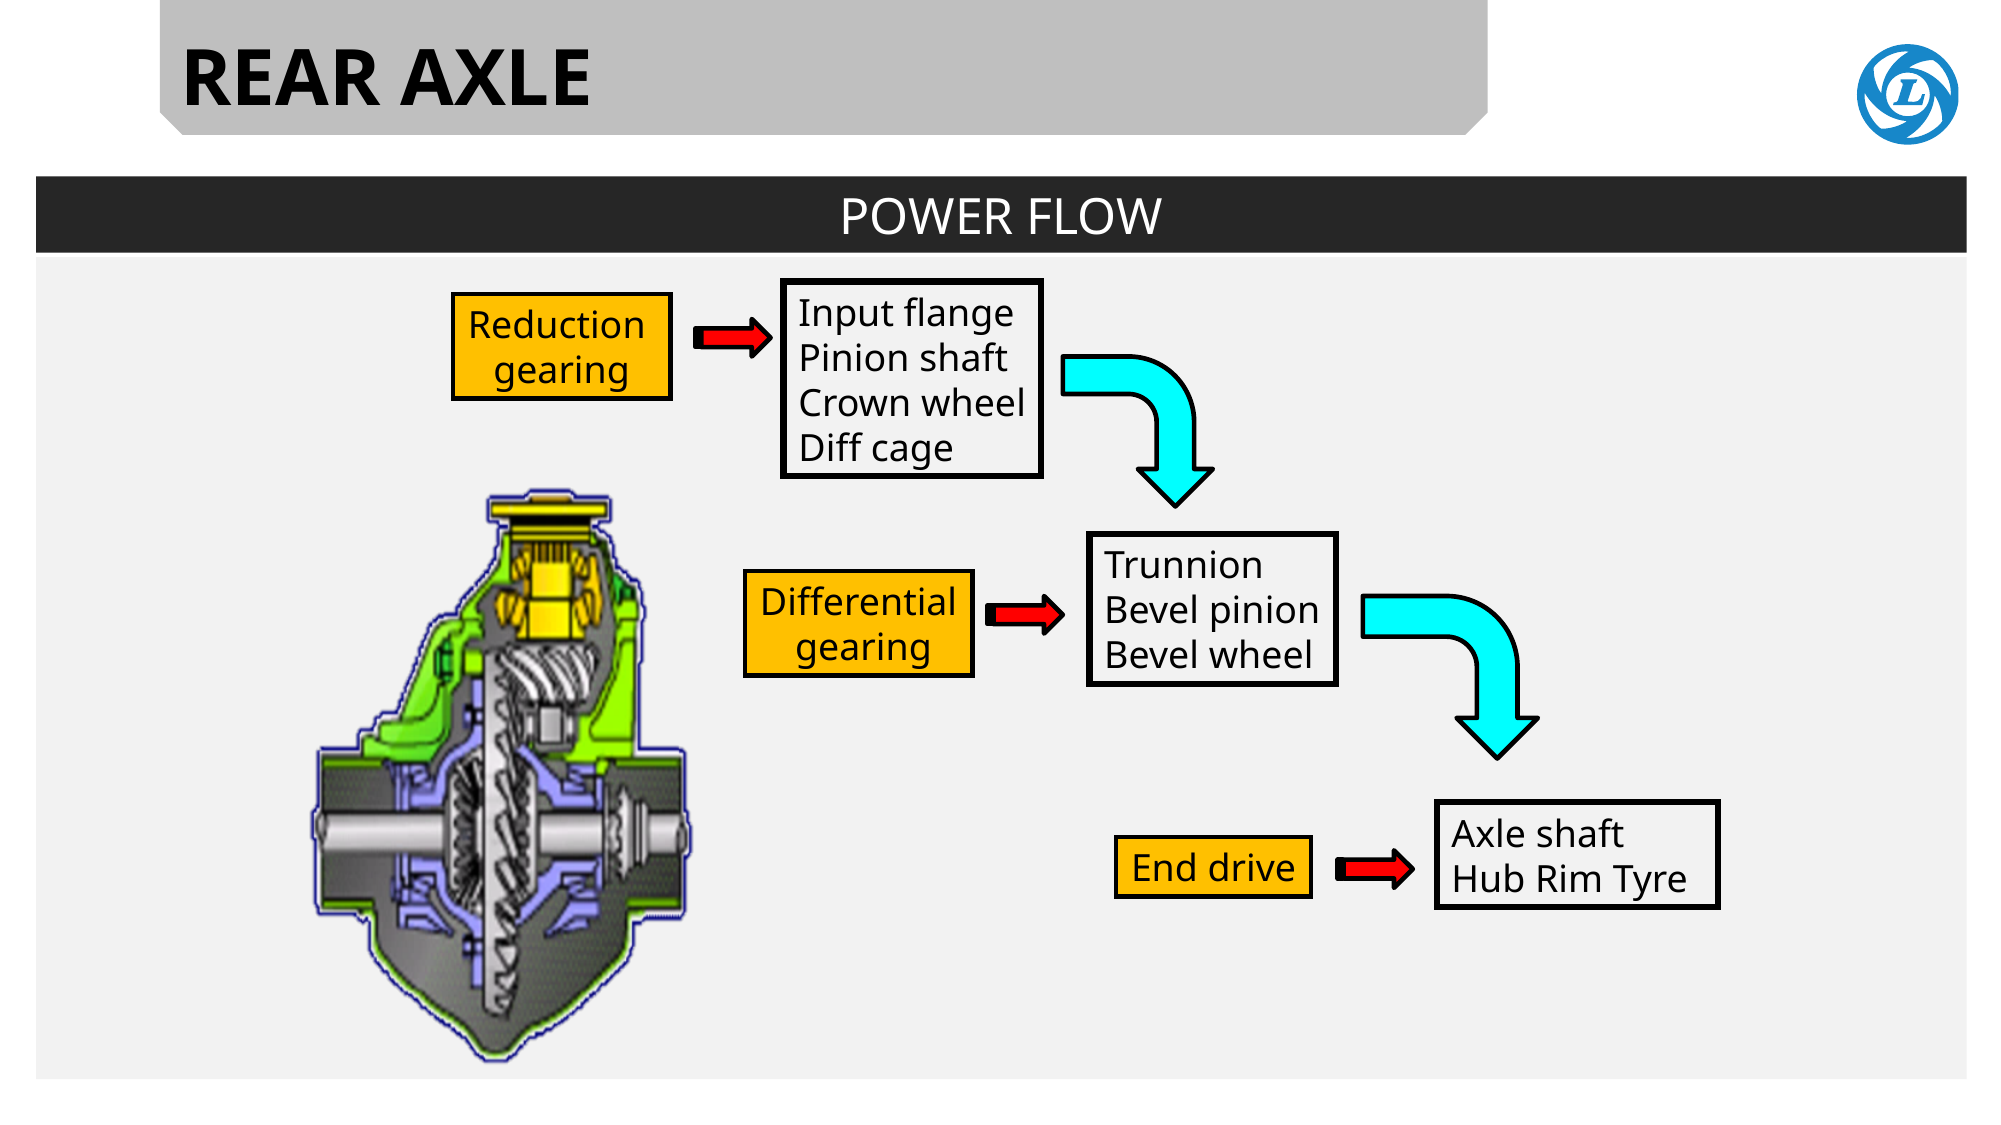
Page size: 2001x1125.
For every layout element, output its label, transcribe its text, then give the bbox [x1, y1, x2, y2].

text_box [34, 255, 1969, 1081]
text_box [157, 0, 1490, 137]
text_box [284, 281, 1719, 1072]
text_box REAR AXLE [165, 20, 1350, 129]
text_box POWER FLOW [34, 174, 1969, 255]
